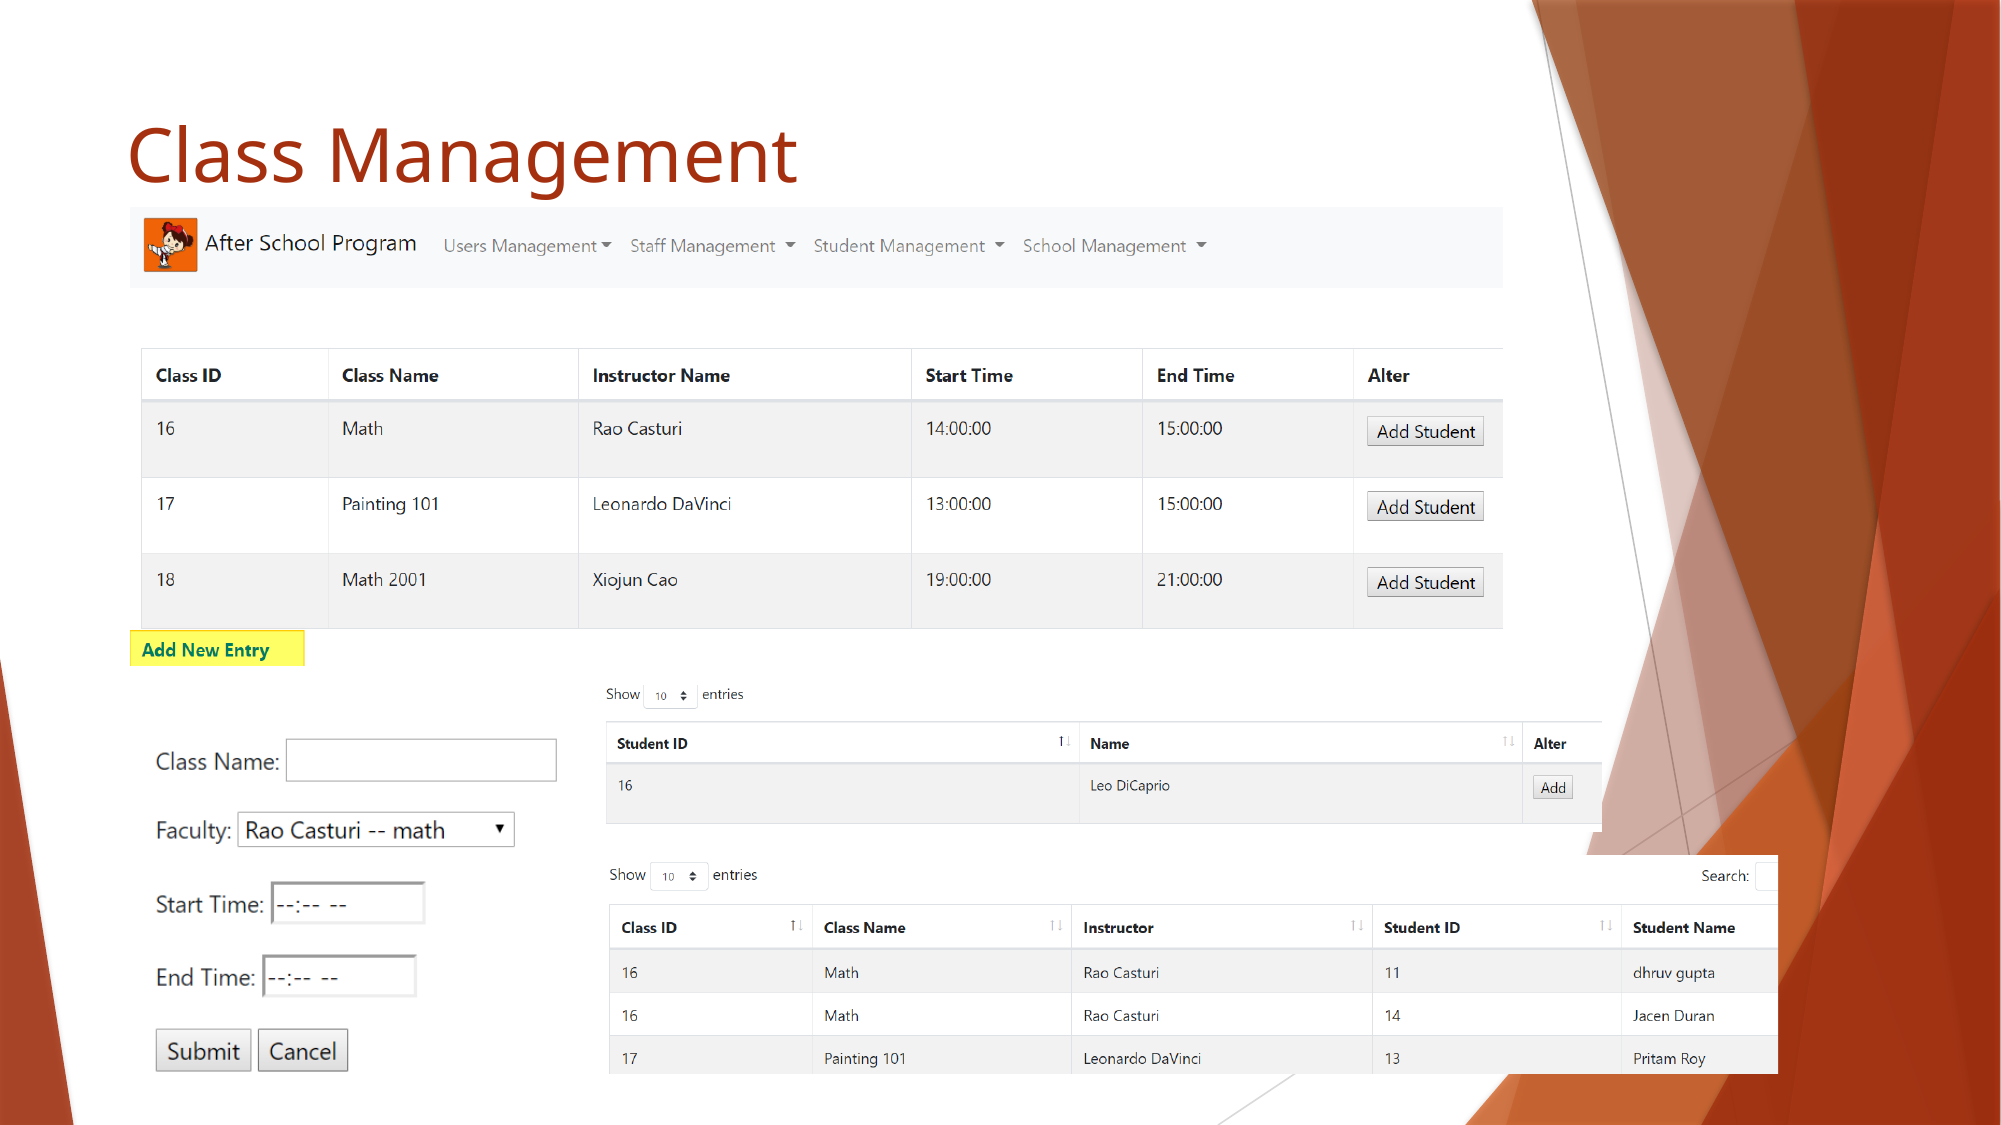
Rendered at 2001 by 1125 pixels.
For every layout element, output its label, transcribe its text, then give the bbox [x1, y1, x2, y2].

picture [129, 207, 1503, 667]
title Class Management [111, 99, 1522, 208]
picture [129, 684, 1779, 1093]
